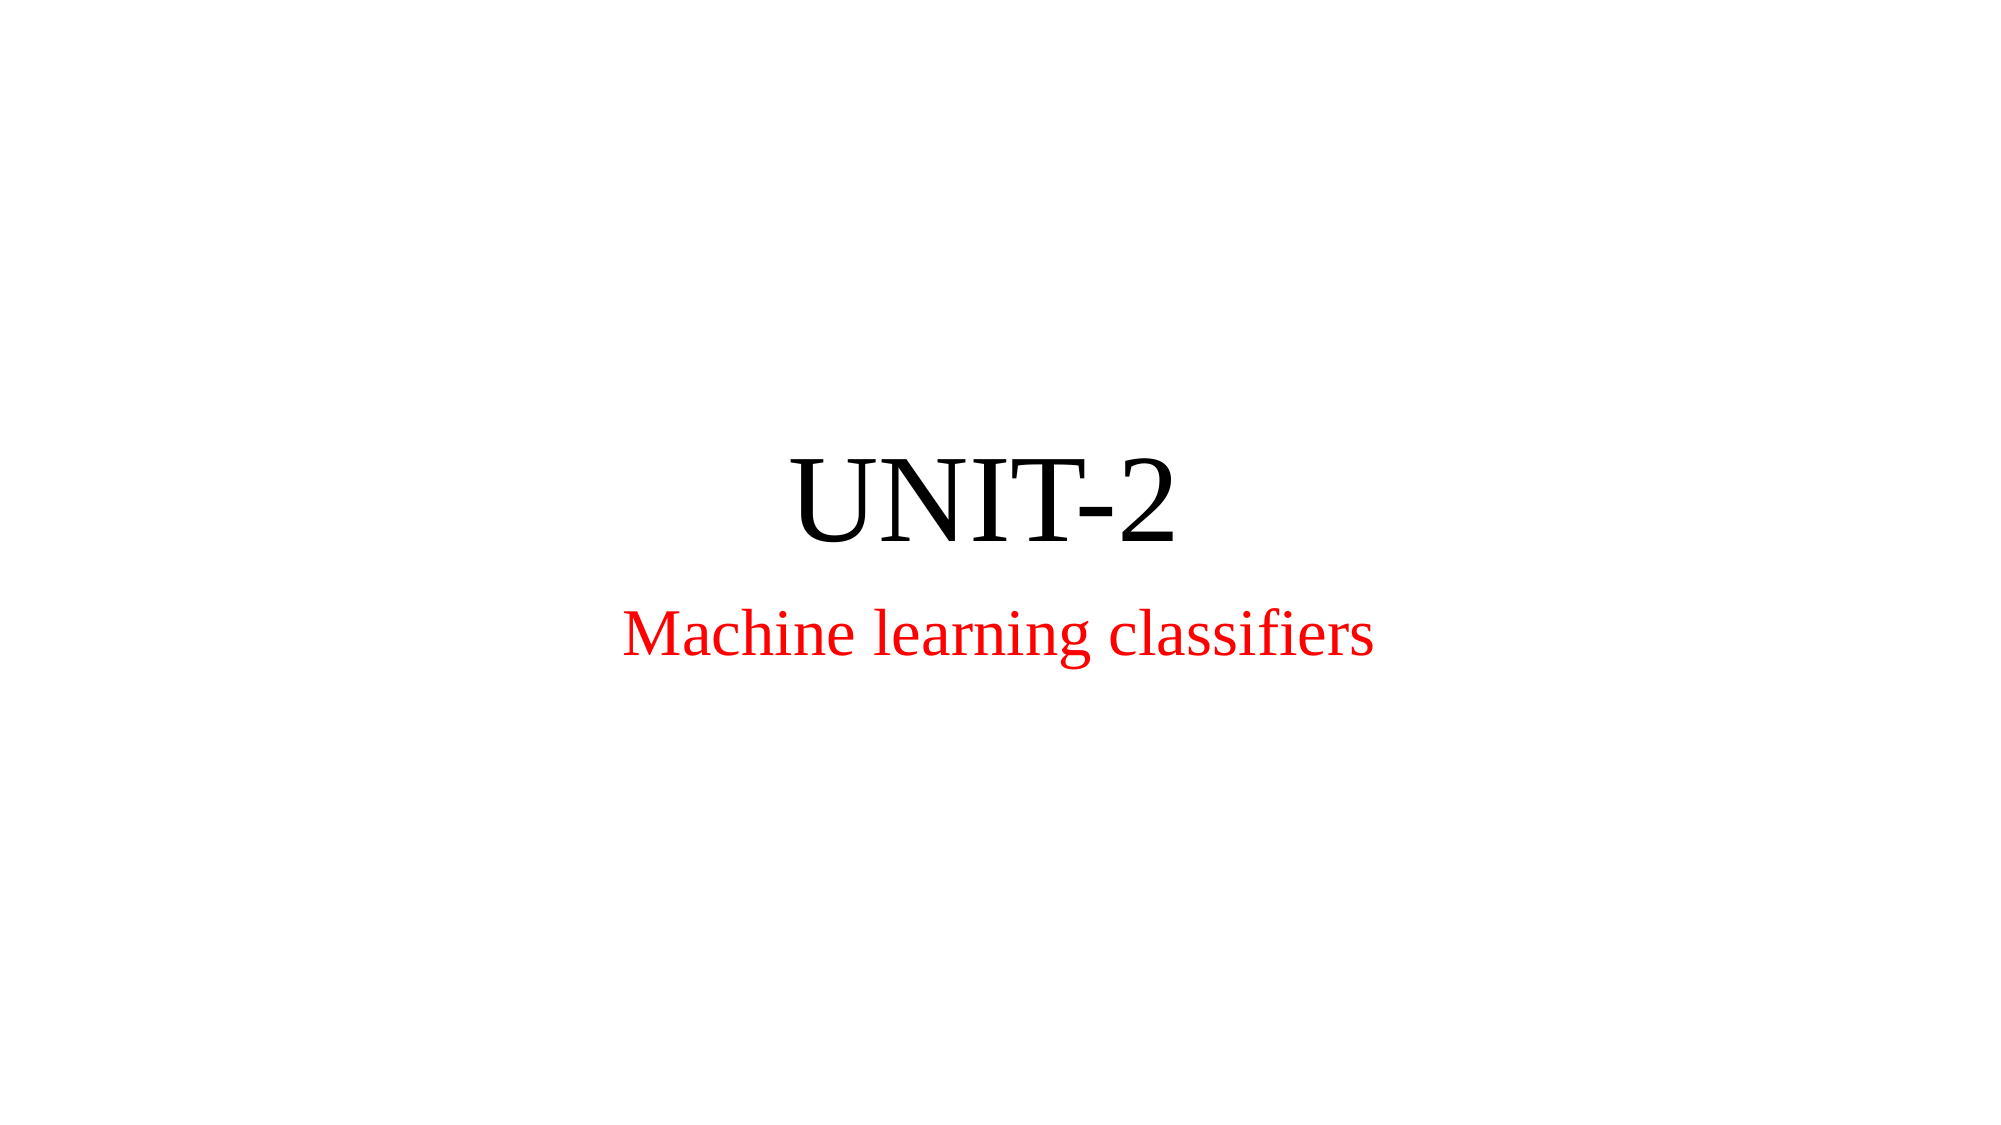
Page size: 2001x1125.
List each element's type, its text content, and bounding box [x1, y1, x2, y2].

title UNIT-2 [249, 184, 1750, 576]
subtitle Machine learning classifiers [249, 590, 1750, 638]
